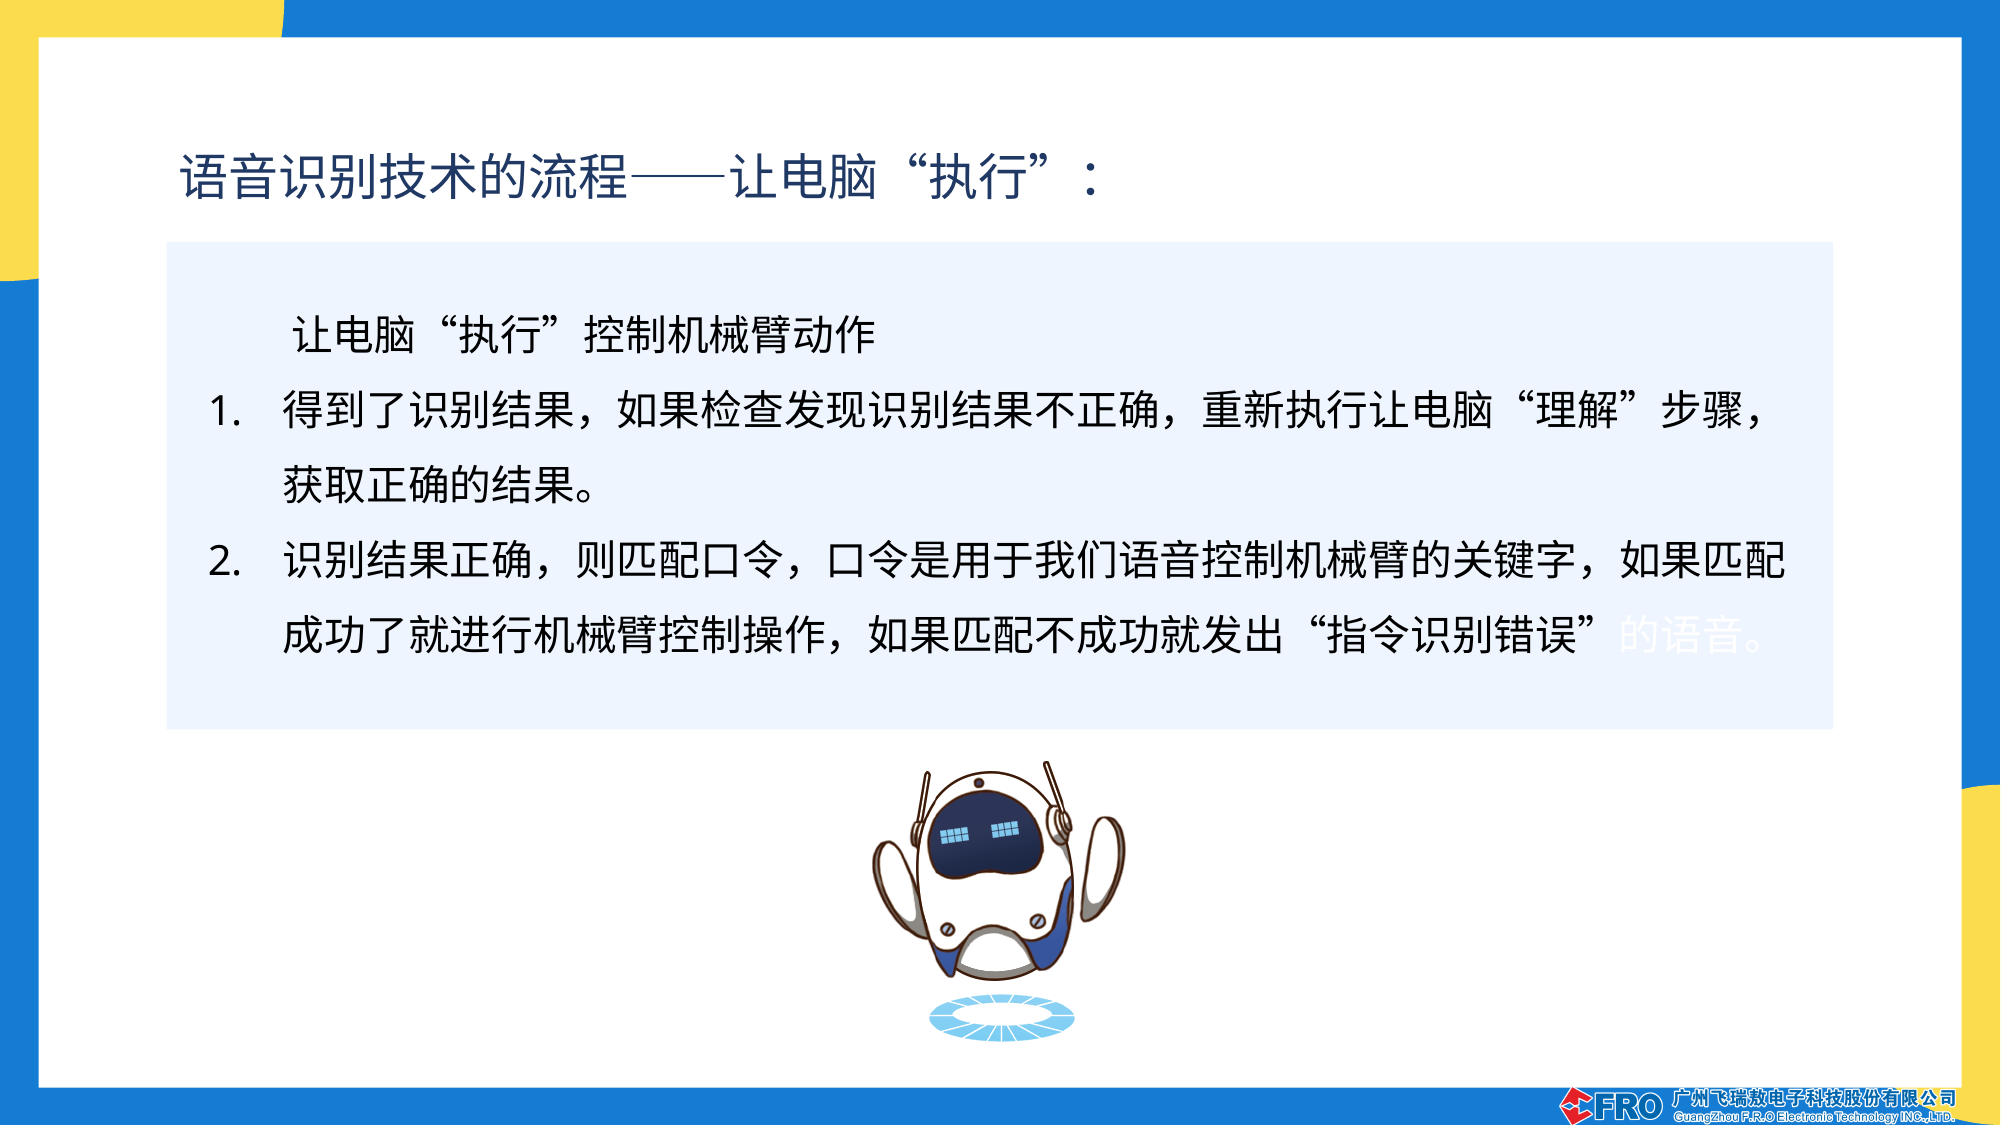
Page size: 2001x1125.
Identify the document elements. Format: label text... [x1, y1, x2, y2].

text_box 让电脑“执行”控制机械臂动作 得到了识别结果，如果检查发现识别结果不正确，重新执行让电脑“理解”步骤，获取正确的结果。 识别结果正确，则匹配口令，口令是用于我们语音控制机械臂的关键字，如果匹配成功了就进行机械臂控制操作，如果匹配不成功就发出“指令识别错误”的语音。 [166, 241, 1834, 730]
picture [872, 761, 1128, 1043]
picture [1559, 1087, 1956, 1125]
text_box 语音识别技术的流程——让电脑“执行”： [163, 137, 1144, 213]
